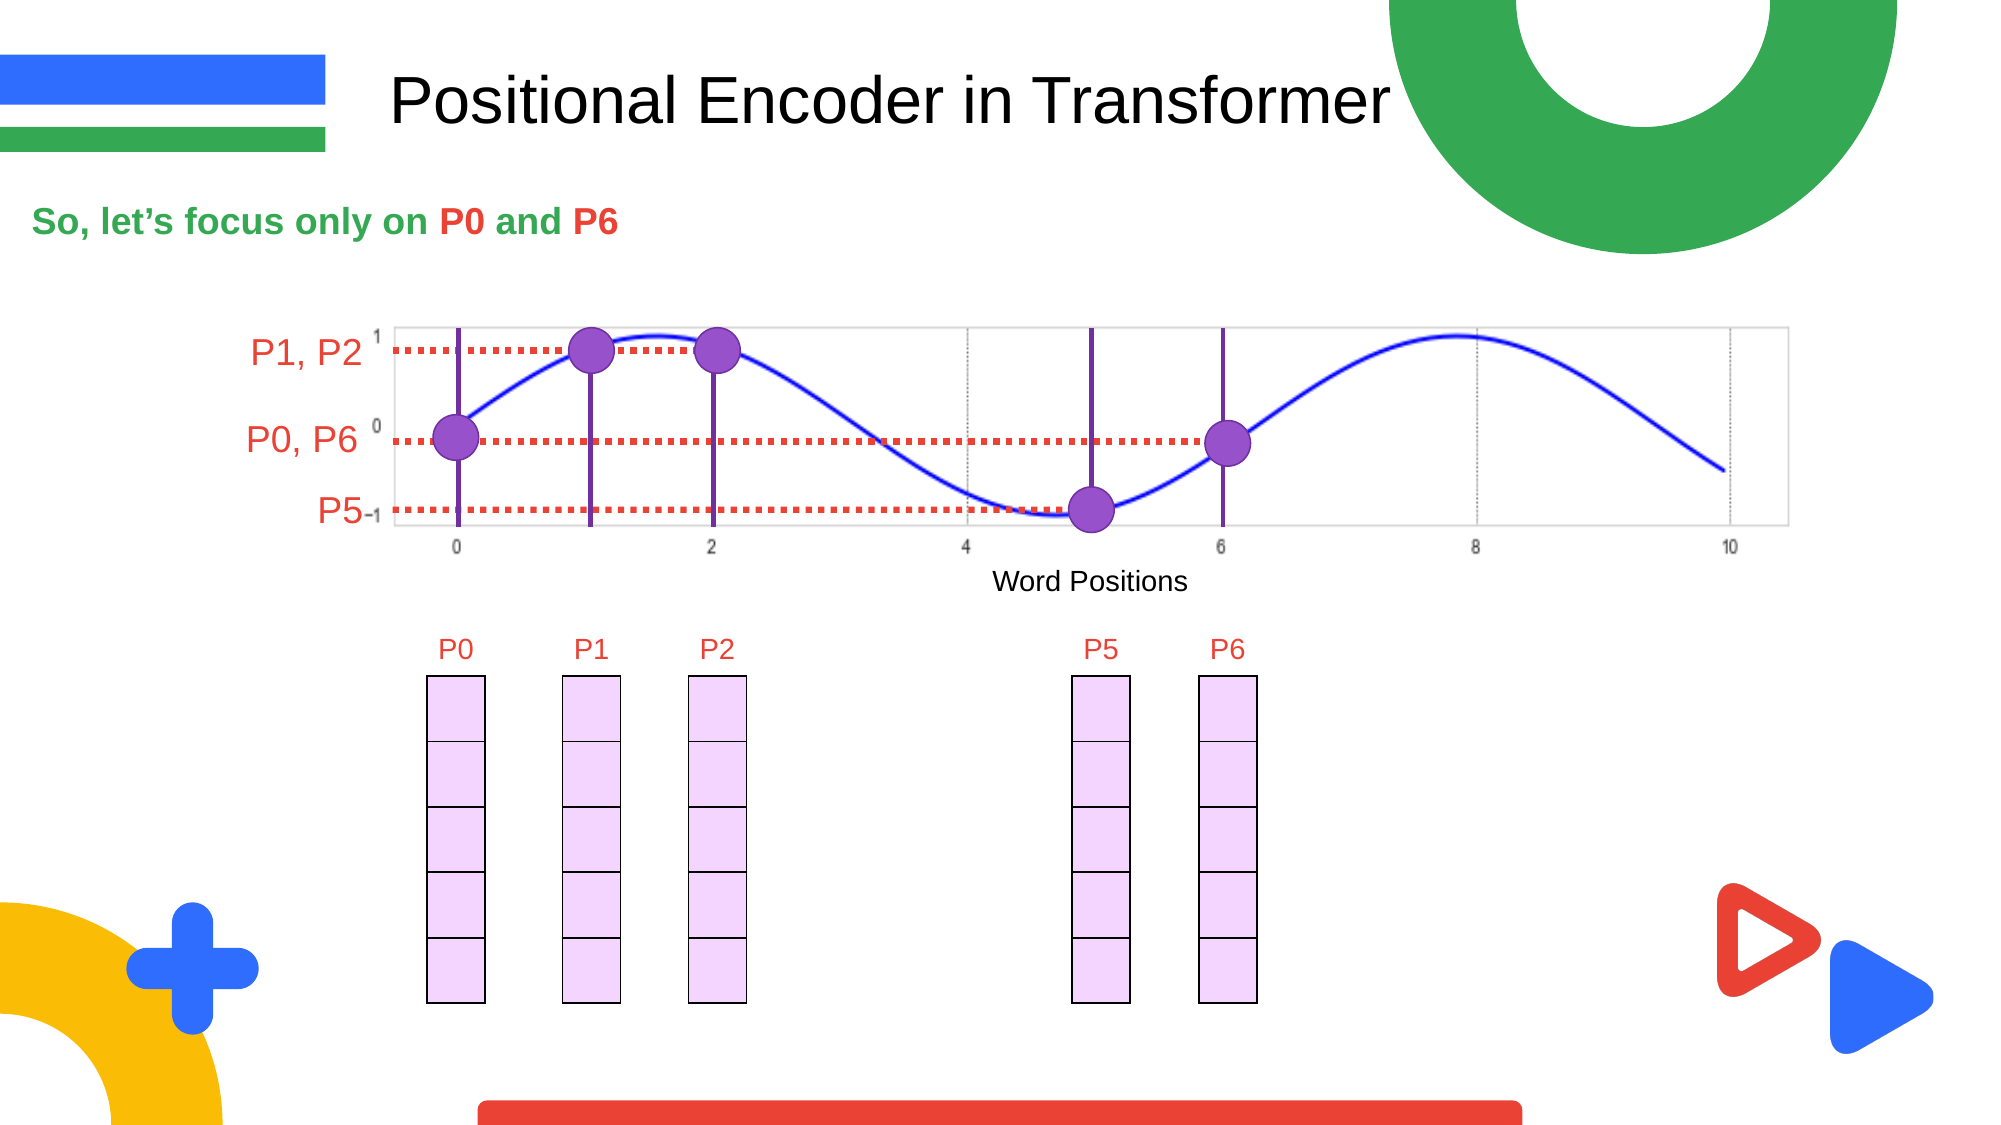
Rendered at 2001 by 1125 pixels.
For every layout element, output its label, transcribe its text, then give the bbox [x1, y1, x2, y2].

table_cell [689, 742, 746, 806]
table_cell [1200, 742, 1256, 806]
table_cell [563, 742, 620, 806]
text_box Positional Encoder in Transformer [374, 49, 1408, 145]
table_header [1200, 677, 1256, 741]
table_cell [1073, 808, 1129, 871]
table_header [1073, 677, 1129, 741]
text_box P1, P2 [235, 320, 351, 380]
table_cell [1073, 742, 1129, 806]
table_cell [1200, 808, 1256, 871]
text_box Word Positions [965, 573, 1216, 605]
picture [1830, 940, 1934, 1054]
table_cell [689, 808, 746, 871]
table_cell [1073, 939, 1129, 1002]
table_header [563, 677, 620, 741]
table_cell [1073, 873, 1129, 937]
text_box P0, P6 [231, 407, 351, 467]
text_box P1 [553, 622, 630, 673]
table_cell [689, 939, 746, 1002]
table_header [689, 677, 746, 741]
picture [351, 313, 1798, 573]
table_cell [428, 873, 484, 937]
text_box P0 [417, 622, 495, 673]
table_cell [689, 873, 746, 937]
table_cell [563, 808, 620, 871]
text_box So, let’s focus only on P0 and P6 [16, 189, 664, 250]
table_cell [563, 873, 620, 937]
text_box P5 [1062, 622, 1140, 673]
picture [1717, 883, 1821, 997]
table_cell [428, 939, 484, 1002]
table_header [428, 677, 484, 741]
text_box P2 [679, 622, 756, 673]
text_box P5 [302, 478, 351, 539]
table_cell [563, 939, 620, 1002]
table_cell [428, 808, 484, 871]
table_cell [1200, 873, 1256, 937]
text_box P6 [1189, 622, 1267, 673]
table_cell [428, 742, 484, 806]
table_cell [1200, 939, 1256, 1002]
